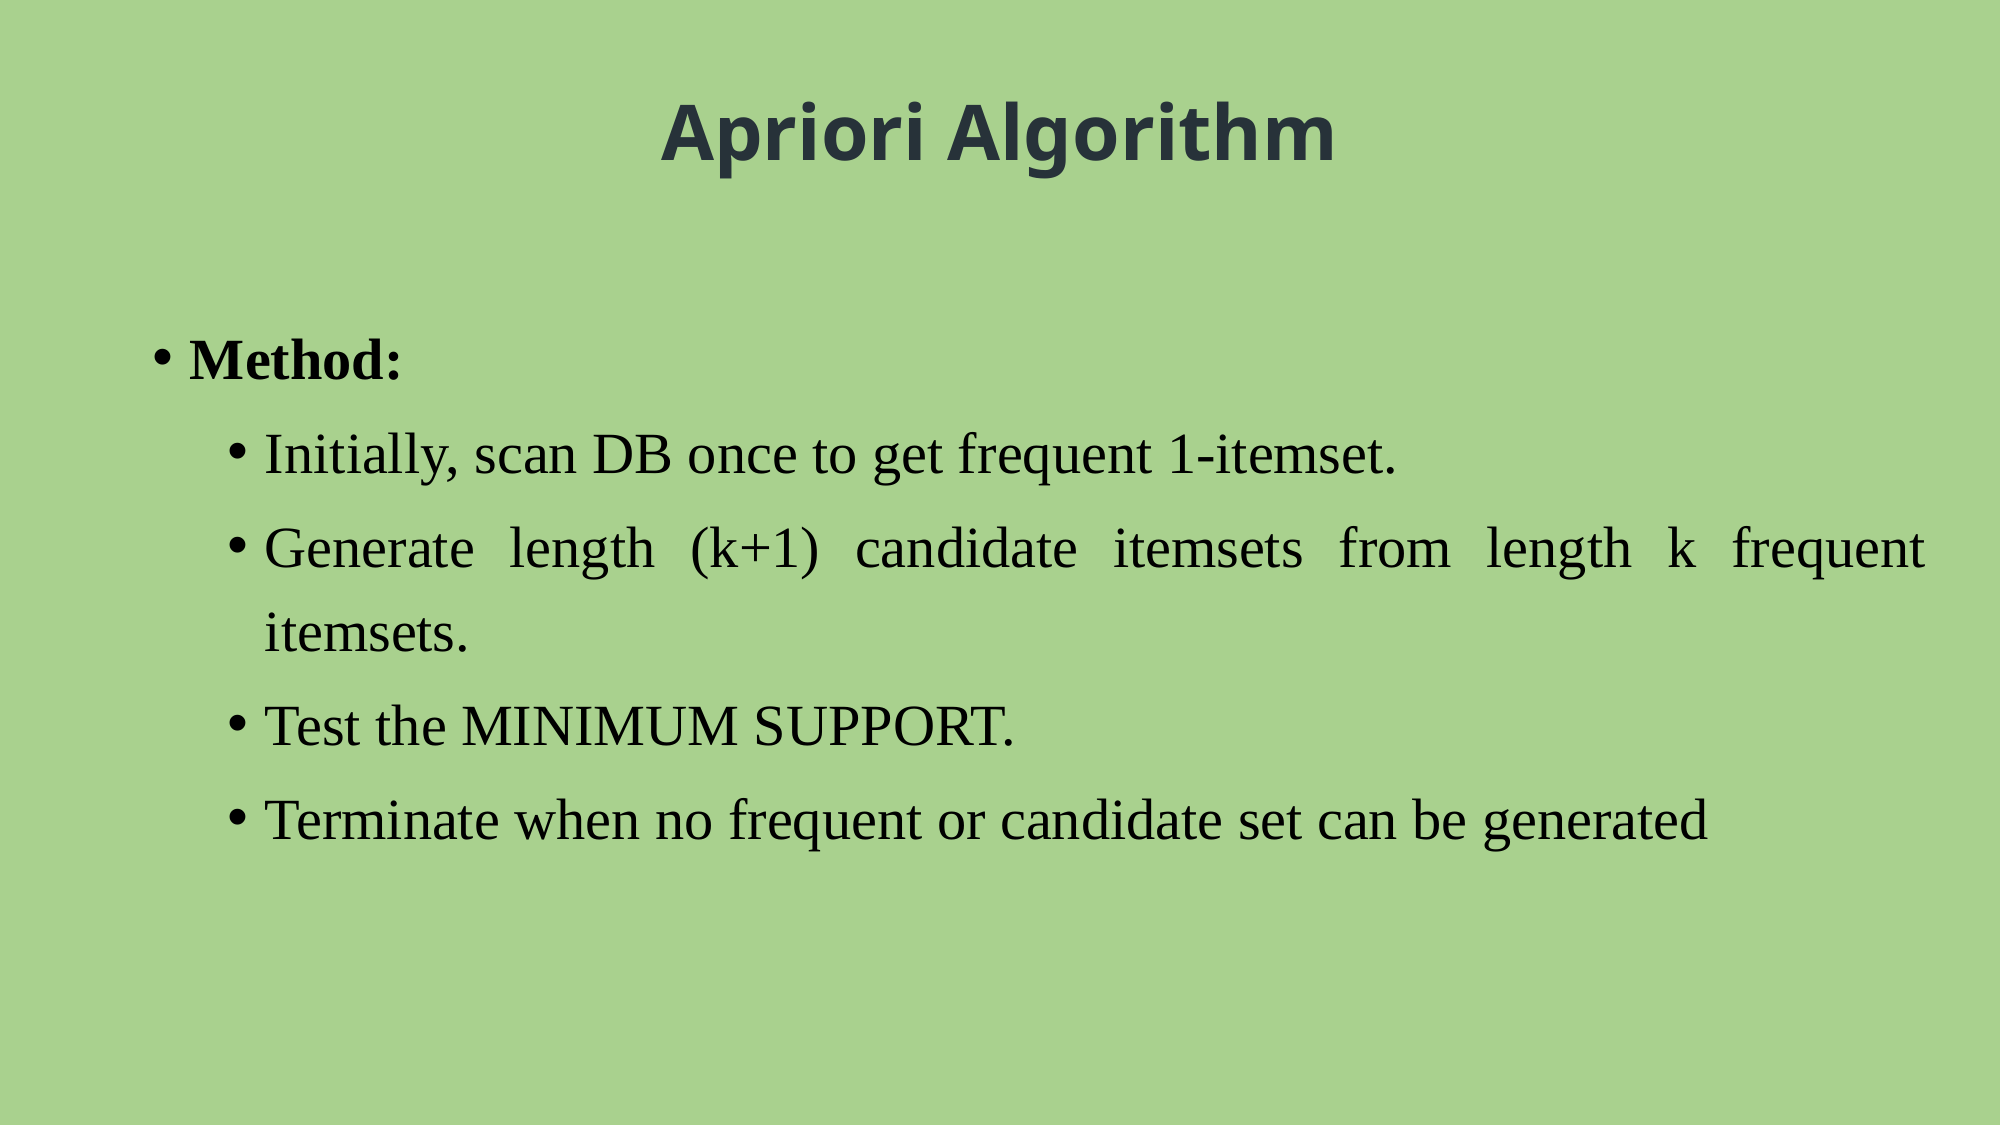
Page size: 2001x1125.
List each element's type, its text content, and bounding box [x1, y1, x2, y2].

title Apriori Algorithm [137, 86, 1863, 278]
list Method: Initially, scan DB once to get frequent 1-itemset. Generate length (k+1) candidate itemsets from length k frequent itemsets. Test the MINIMUM SUPPORT. Terminate when no frequent or candidate set can be generated [137, 299, 1942, 1014]
